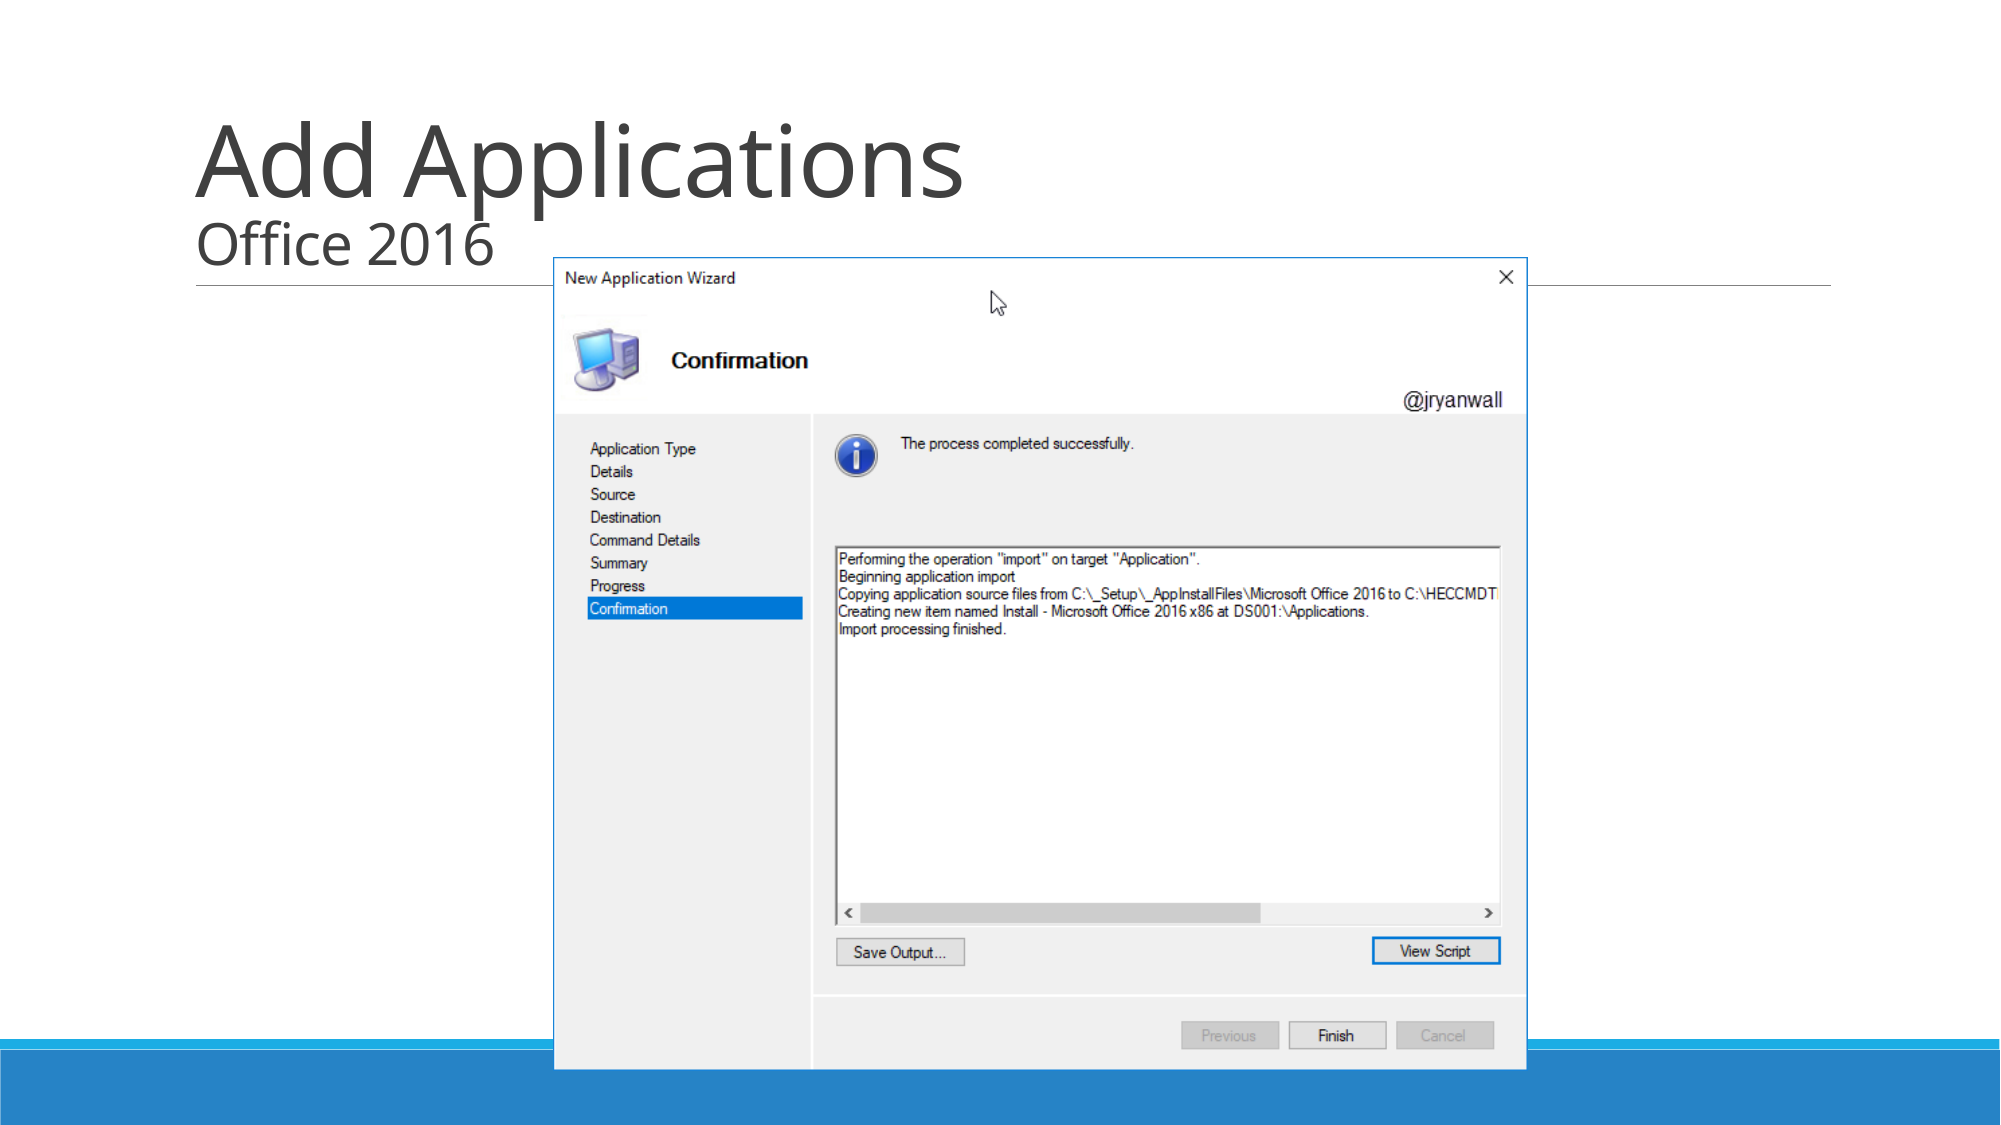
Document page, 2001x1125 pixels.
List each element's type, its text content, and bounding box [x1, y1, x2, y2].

picture [553, 257, 1529, 1072]
title Add Applications Office 2016 [180, 47, 1830, 285]
